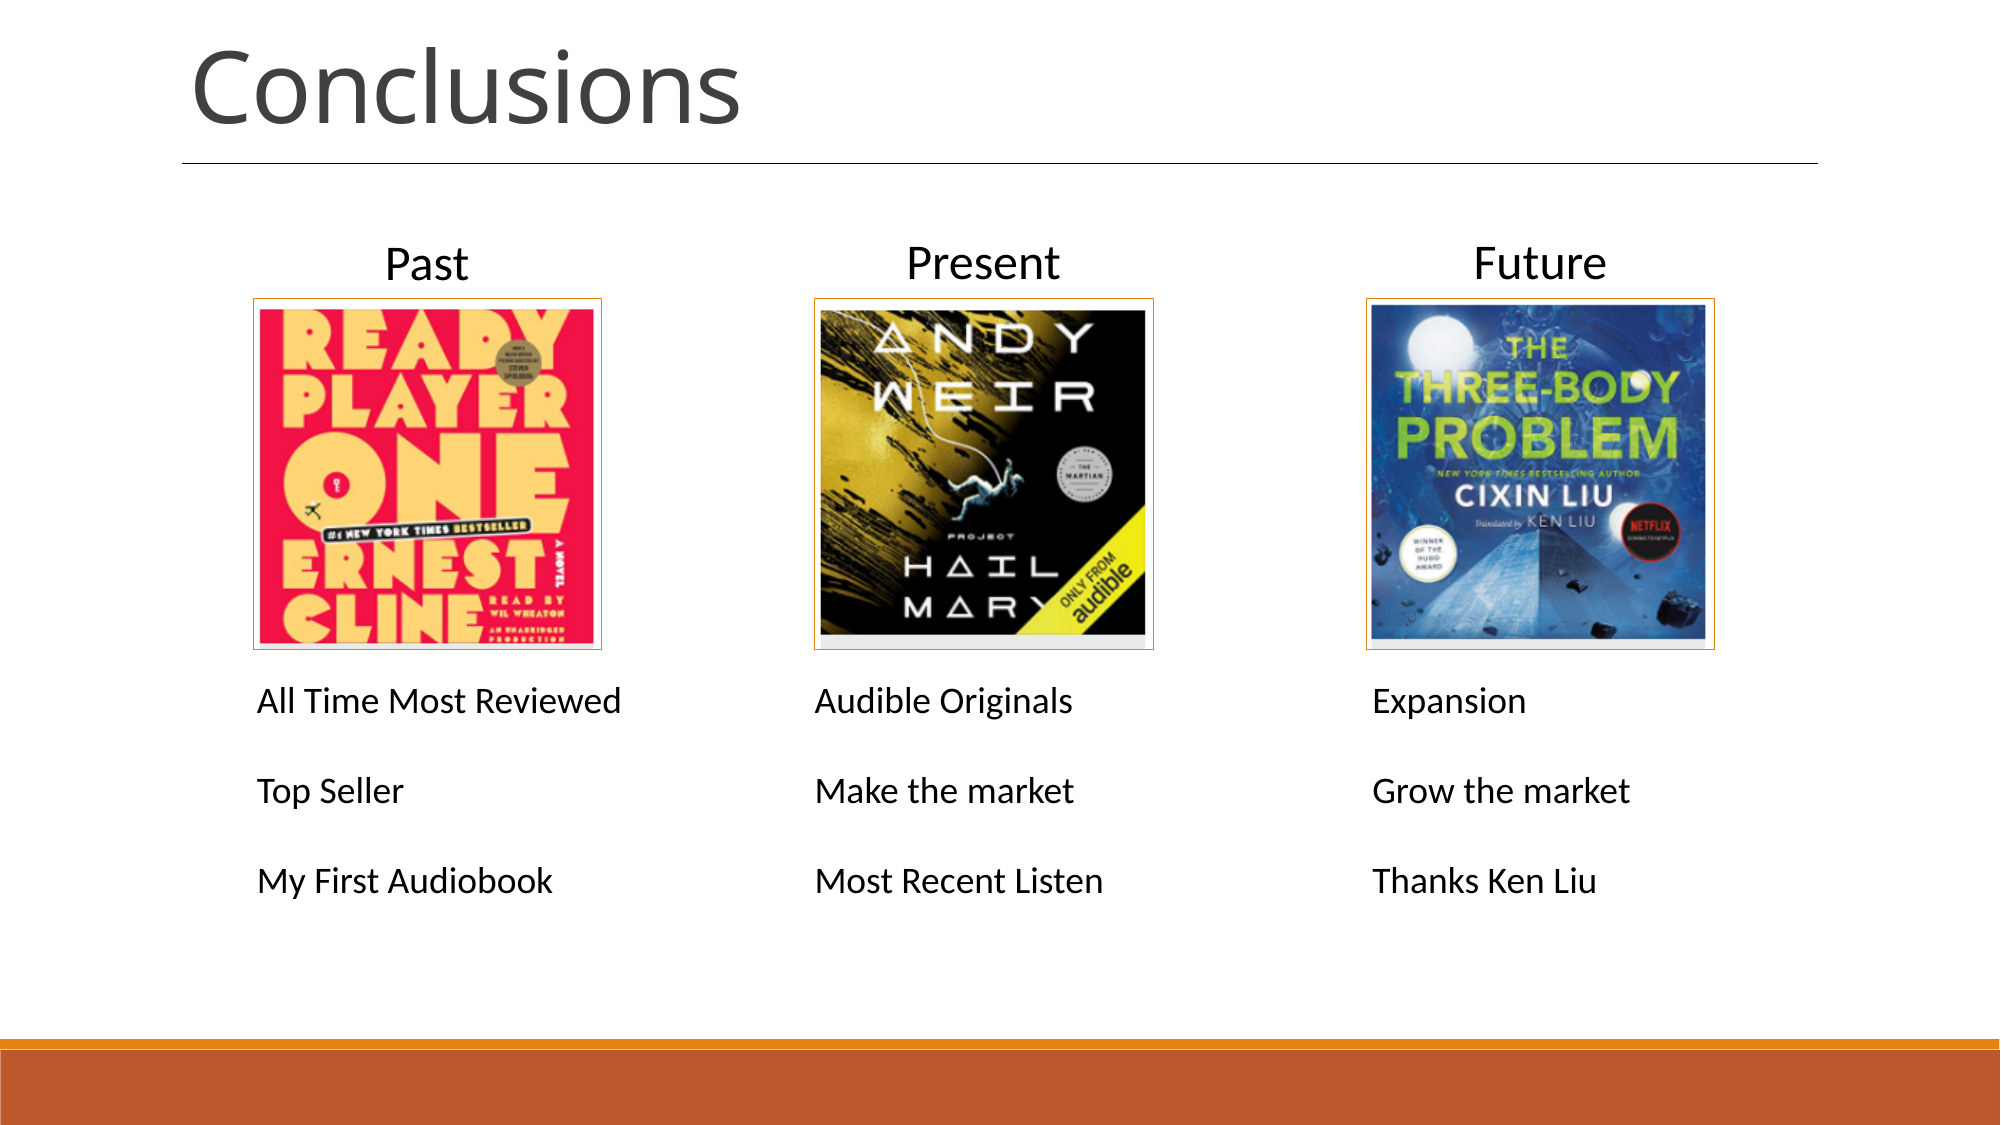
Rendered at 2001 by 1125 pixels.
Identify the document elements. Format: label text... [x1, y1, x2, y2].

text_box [174, 33, 1826, 178]
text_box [813, 222, 1154, 650]
text_box Audible Originals Make the market Most Recent Listen [799, 668, 1201, 909]
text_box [1366, 222, 1716, 650]
text_box All Time Most Reviewed Top Seller My First Audiobook [242, 668, 643, 909]
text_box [252, 222, 602, 650]
text_box Expansion Grow the market Thanks Ken Liu [1357, 668, 1758, 909]
